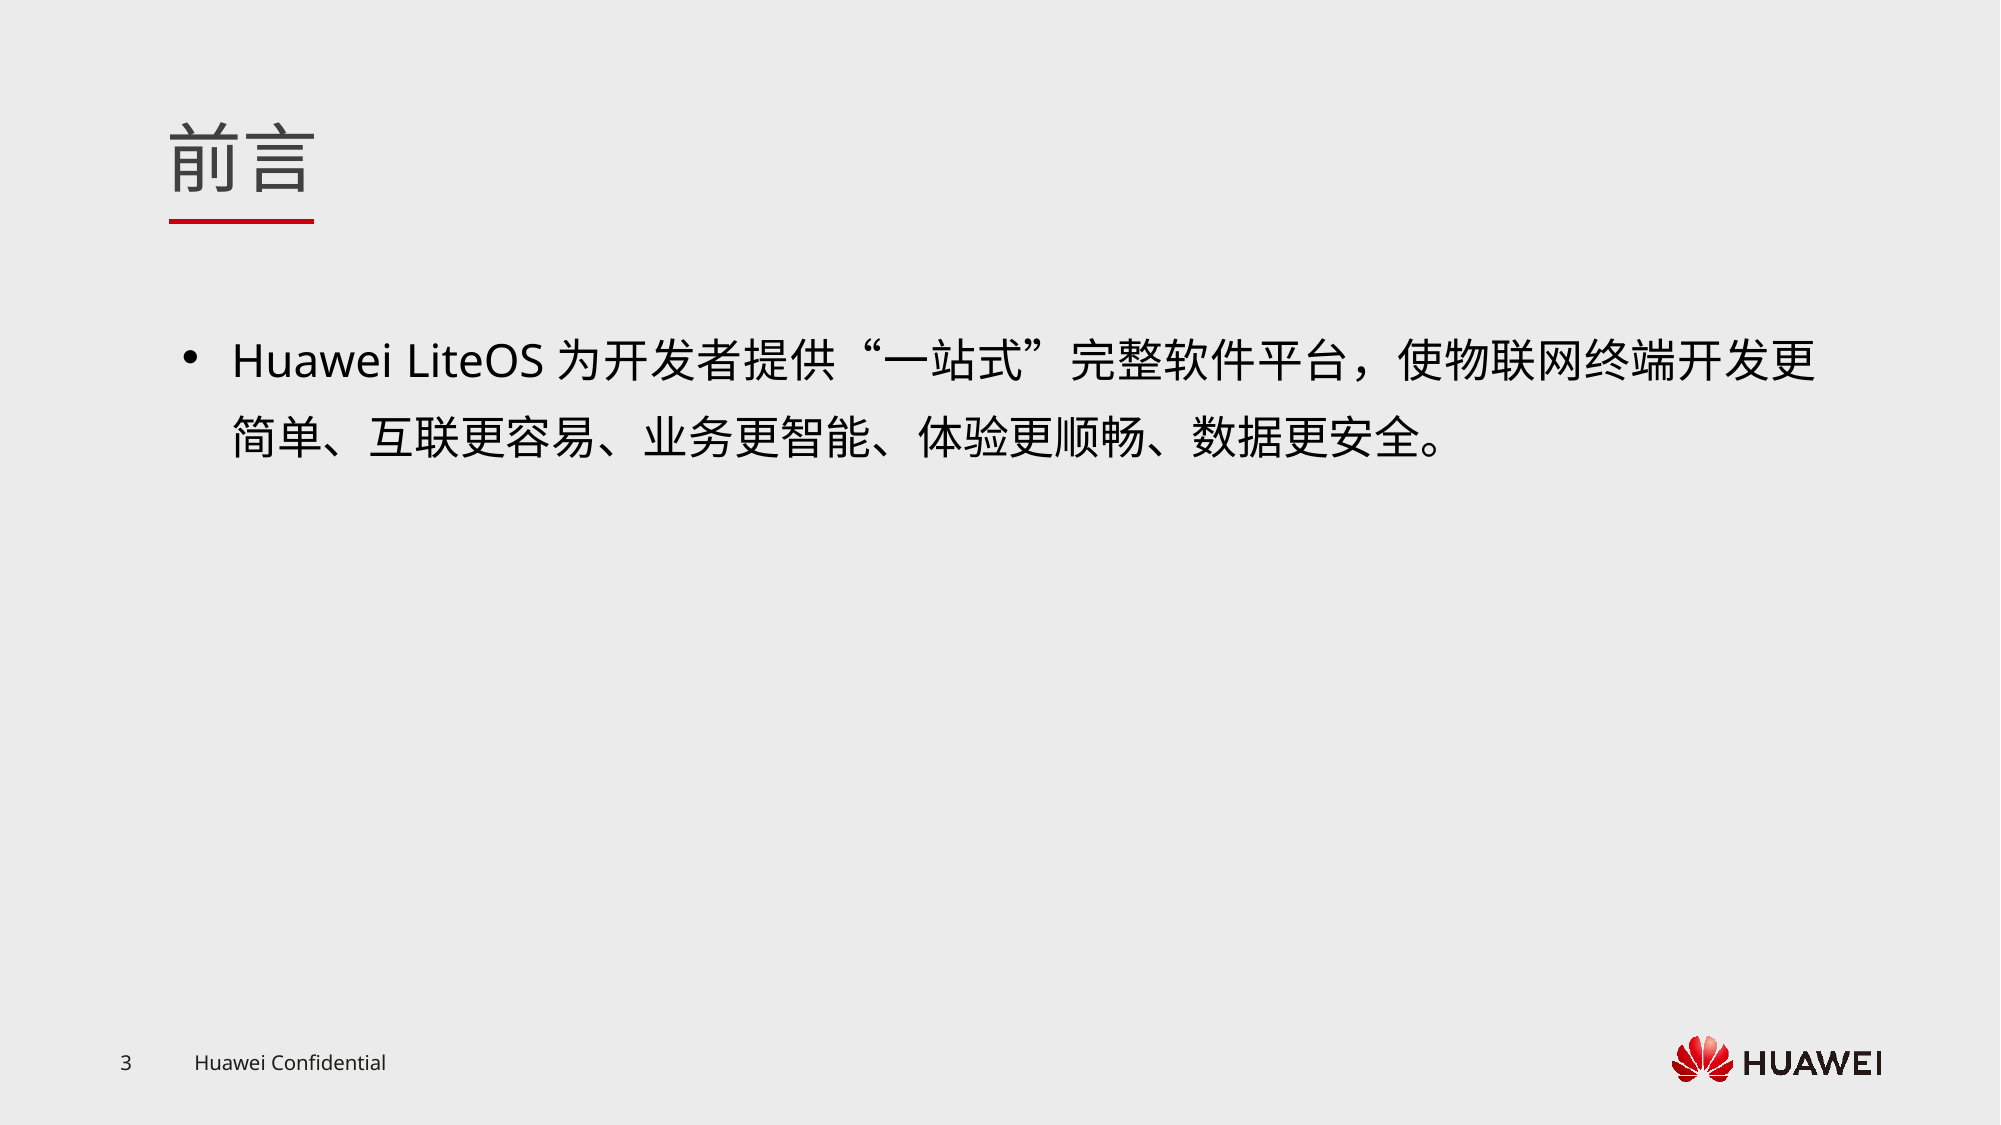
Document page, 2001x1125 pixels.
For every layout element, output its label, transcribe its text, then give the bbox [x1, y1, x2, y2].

picture [1672, 1036, 1881, 1082]
list Huawei LiteOS为开发者提供“一站式”完整软件平台，使物联网终端开发更简单、互联更容易、业务更智能、体验更顺畅、数据更安全。 [167, 302, 1833, 973]
